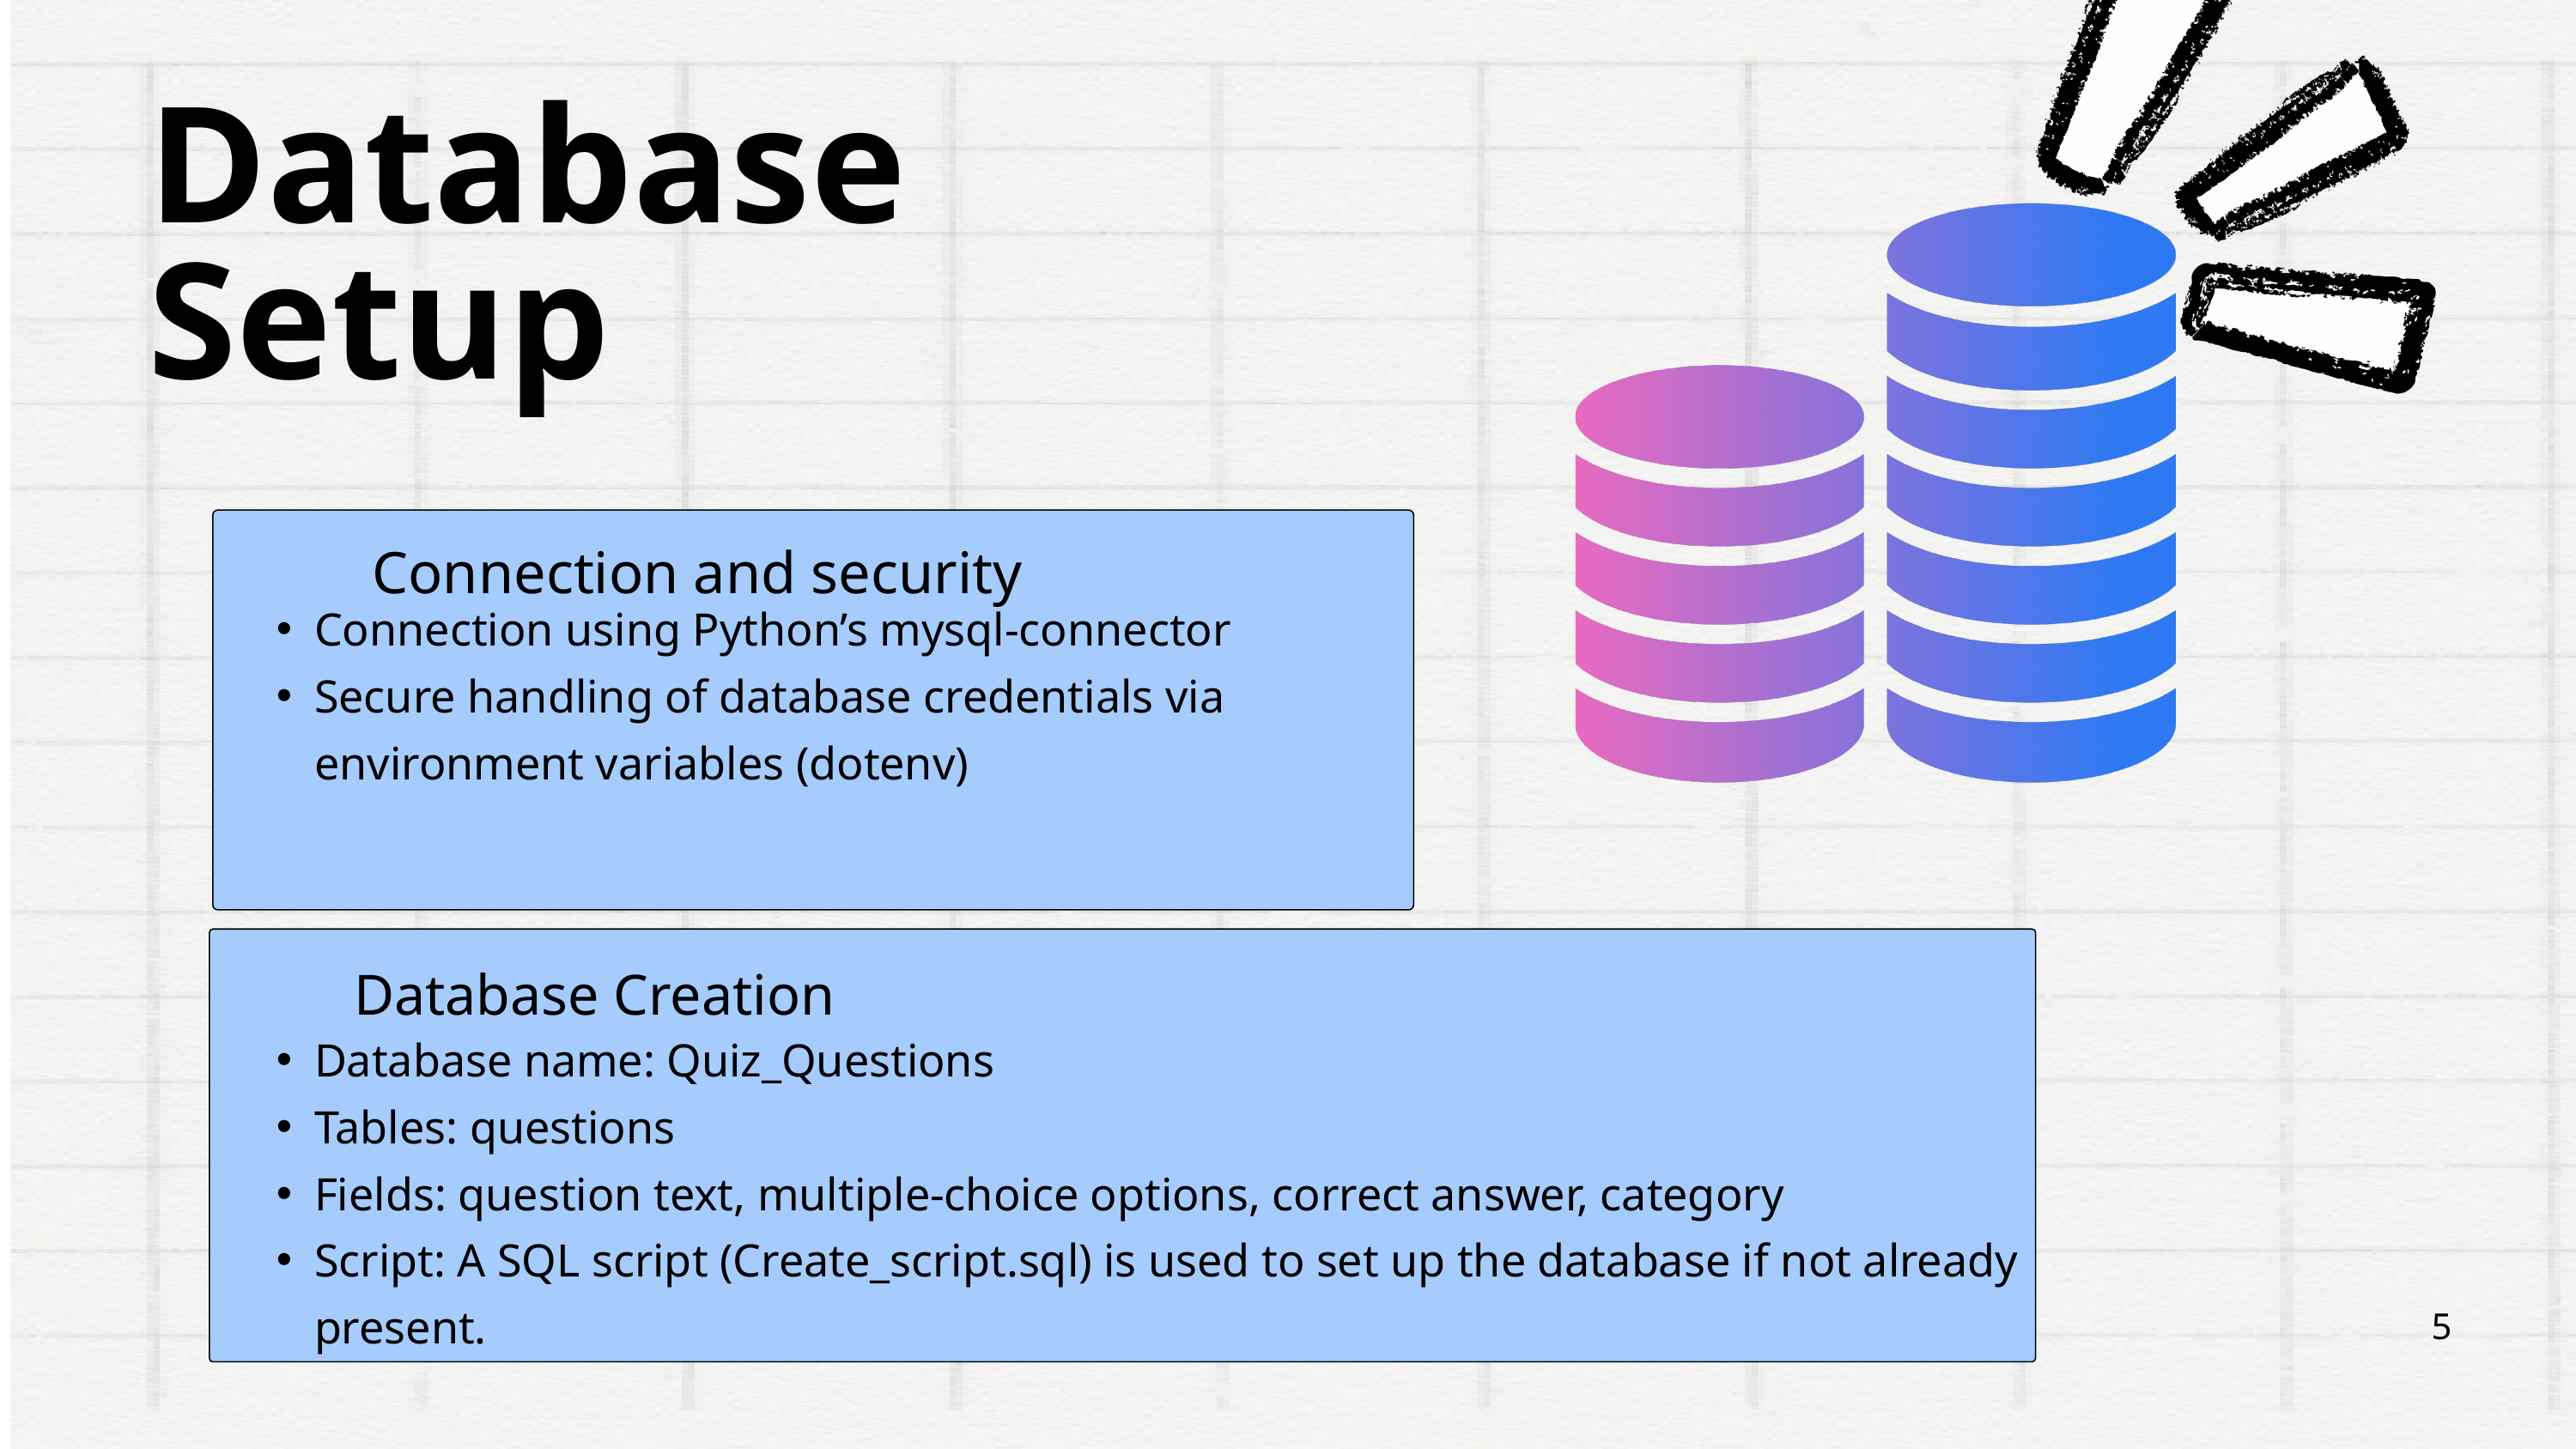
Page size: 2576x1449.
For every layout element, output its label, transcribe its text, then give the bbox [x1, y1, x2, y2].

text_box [212, 509, 1414, 911]
text_box Database Setup [148, 99, 1288, 412]
text_box [1575, 203, 2177, 783]
text_box 5 [2431, 1296, 2452, 1348]
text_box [209, 928, 2036, 1417]
text_box [2035, 0, 2436, 394]
text_box [10, 0, 2576, 1449]
